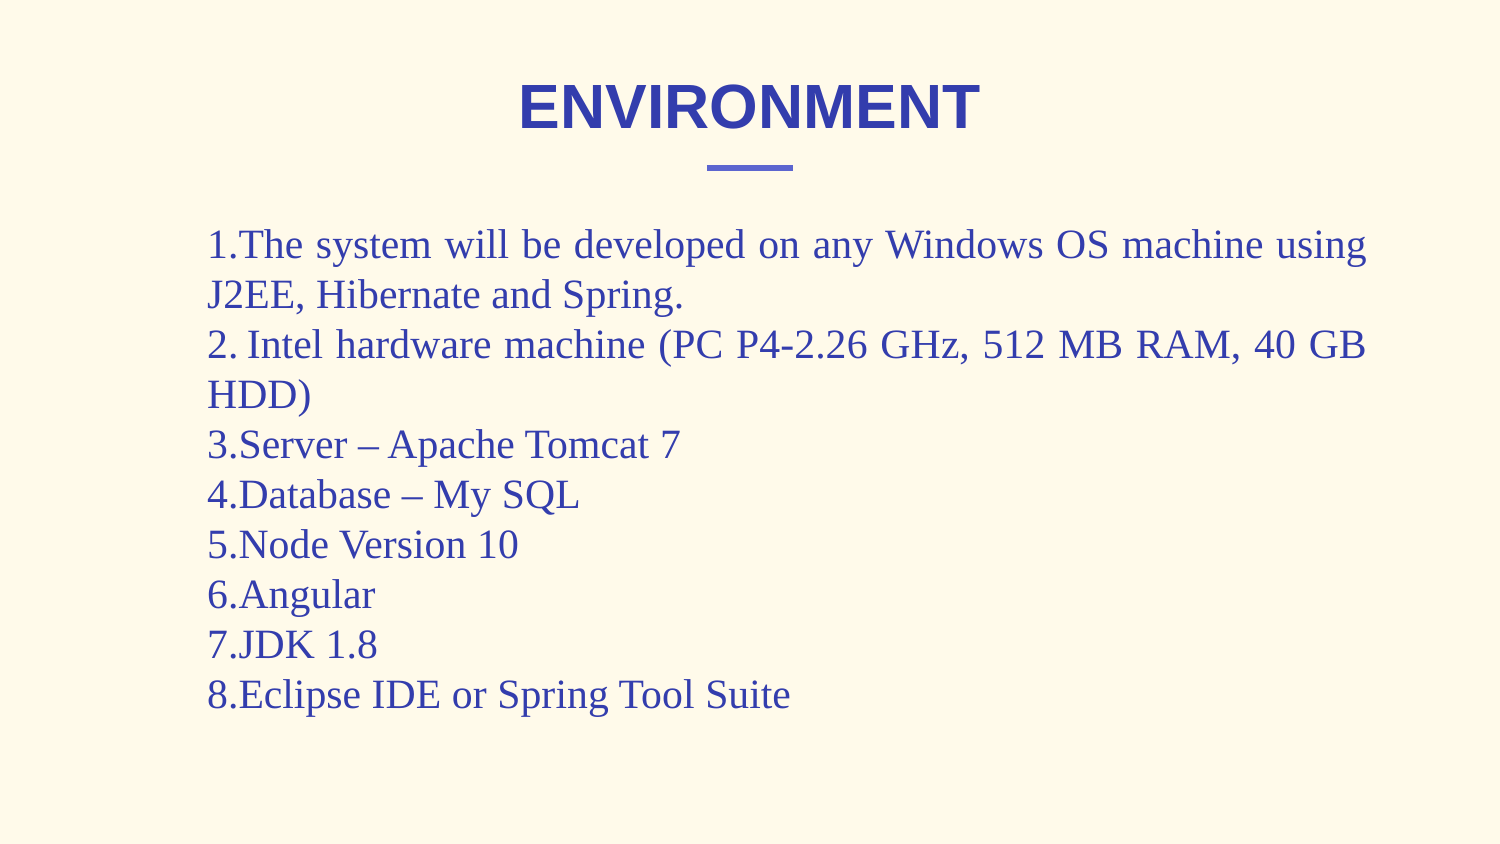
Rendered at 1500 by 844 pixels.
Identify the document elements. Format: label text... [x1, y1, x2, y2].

title ENVIRONMENT [116, 72, 1383, 156]
list 1.The system will be developed on any Windows OS machine using J2EE, Hibernate and Spring. 2. Intel hardware machine (PC P4-2.26 GHz, 512 MB RAM, 40 GB HDD) 3.Server – Apache Tomcat 7 4.Database – My SQL 5.Node Version 10 6.Angular 7.JDK 1.8 8.Eclipse IDE or Spring Tool Suite [116, 201, 1383, 762]
